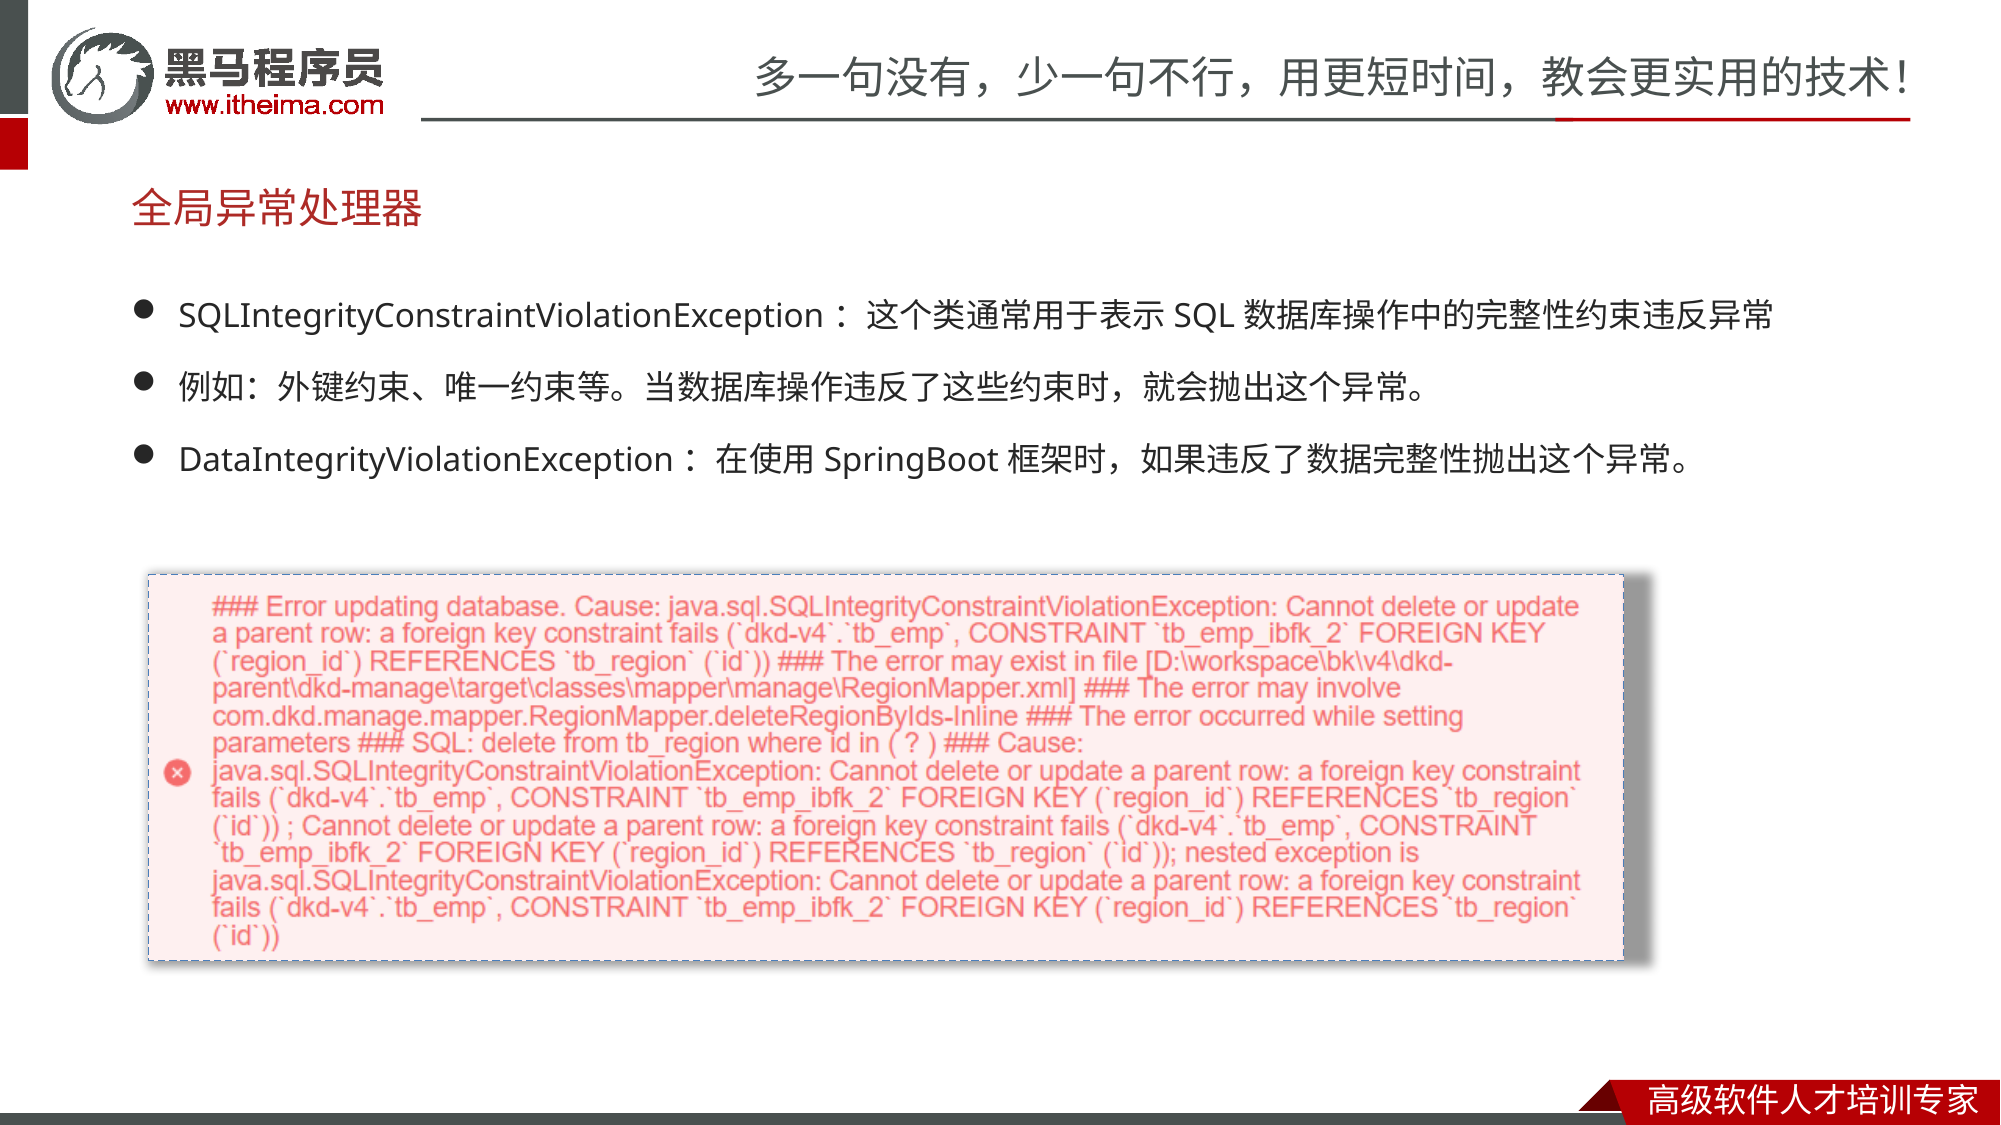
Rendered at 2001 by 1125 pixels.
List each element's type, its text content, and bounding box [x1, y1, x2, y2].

list SQLIntegrityConstraintViolationException：这个类通常用于表示SQL数据库操作中的完整性约束违反异常 例如：外键约束、唯一约束等。当数据库操作违反了这些约束时，就会抛出这个异常。 DataIntegrityViolationException：在使用SpringBoot框架时，如果违反了数据完整性抛出这个异常。 [116, 266, 1978, 483]
picture [50, 26, 384, 125]
picture [148, 574, 1625, 961]
title 全局异常处理器 [116, 164, 1872, 250]
